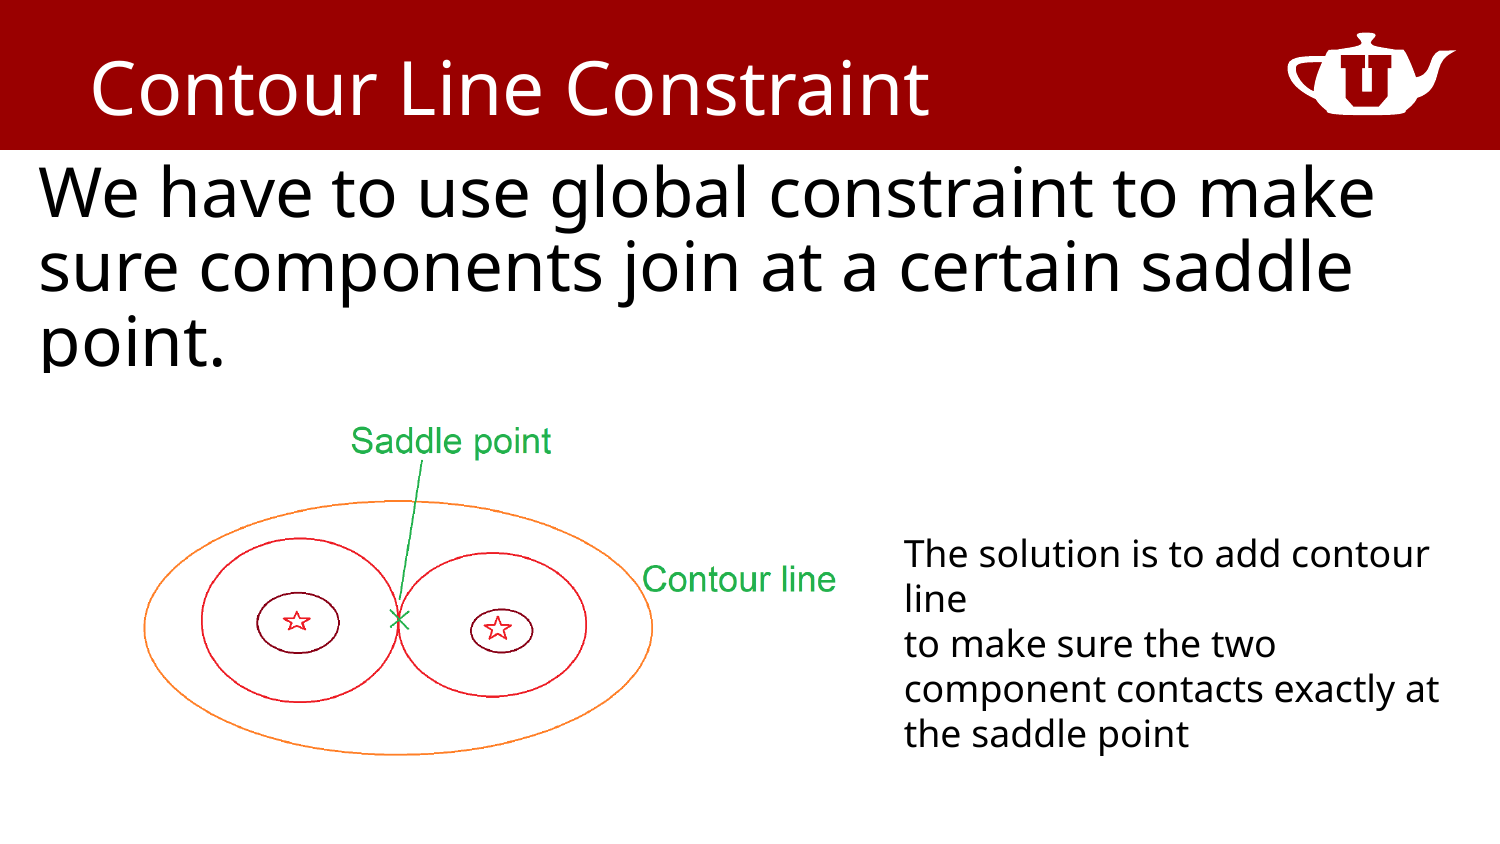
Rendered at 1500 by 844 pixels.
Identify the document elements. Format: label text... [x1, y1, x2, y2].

text_box Contour Line Constraint [75, 28, 1250, 149]
text_box The solution is to add contour line to make sure the two component contacts exactly at the saddle point [996, 522, 1475, 763]
text_box We have to use global constraint to make sure components join at a certain saddle point. [24, 149, 1500, 389]
picture [17, 372, 992, 782]
